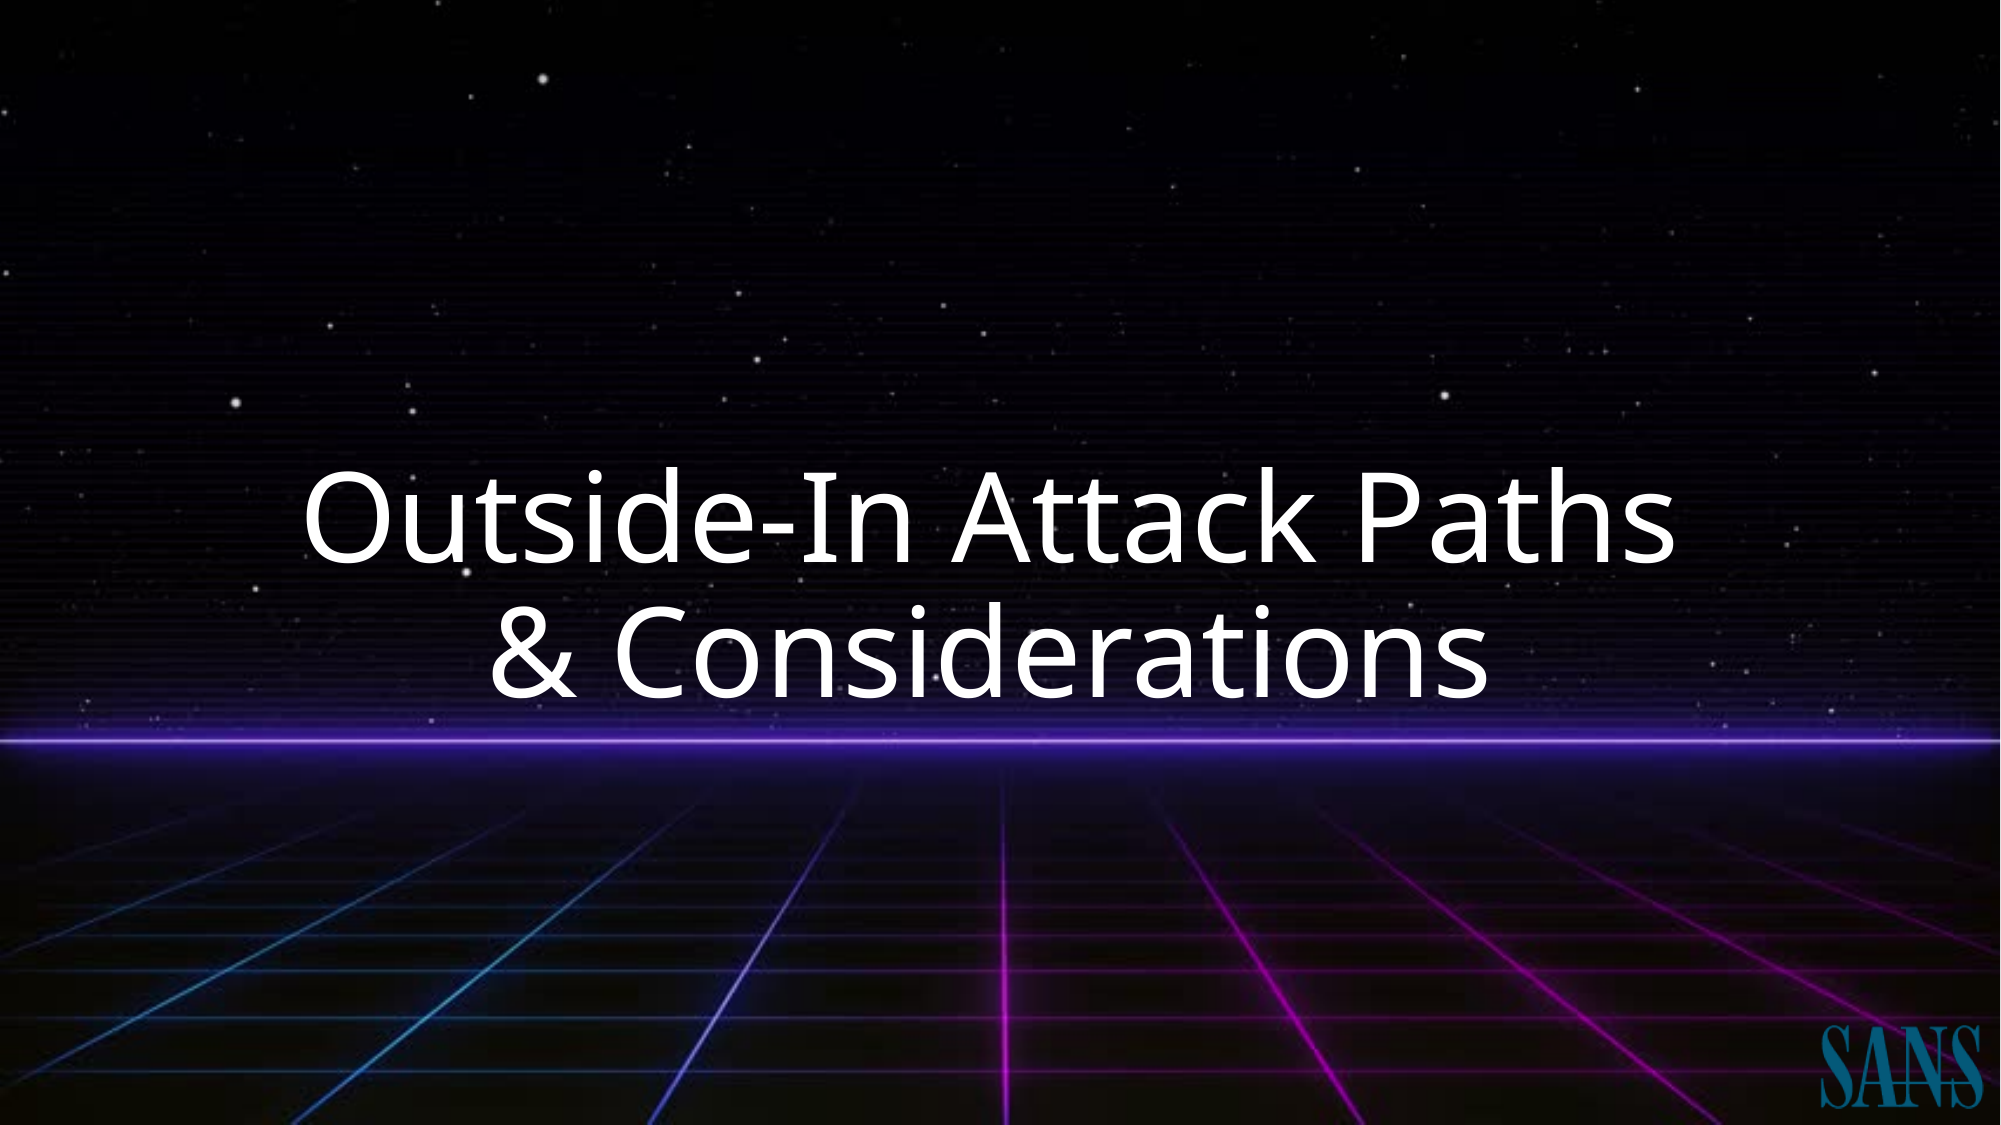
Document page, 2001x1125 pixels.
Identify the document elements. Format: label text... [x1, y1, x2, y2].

picture [0, 0, 2001, 1125]
title Outside-In Attack Paths & Considerations [239, 340, 1740, 732]
